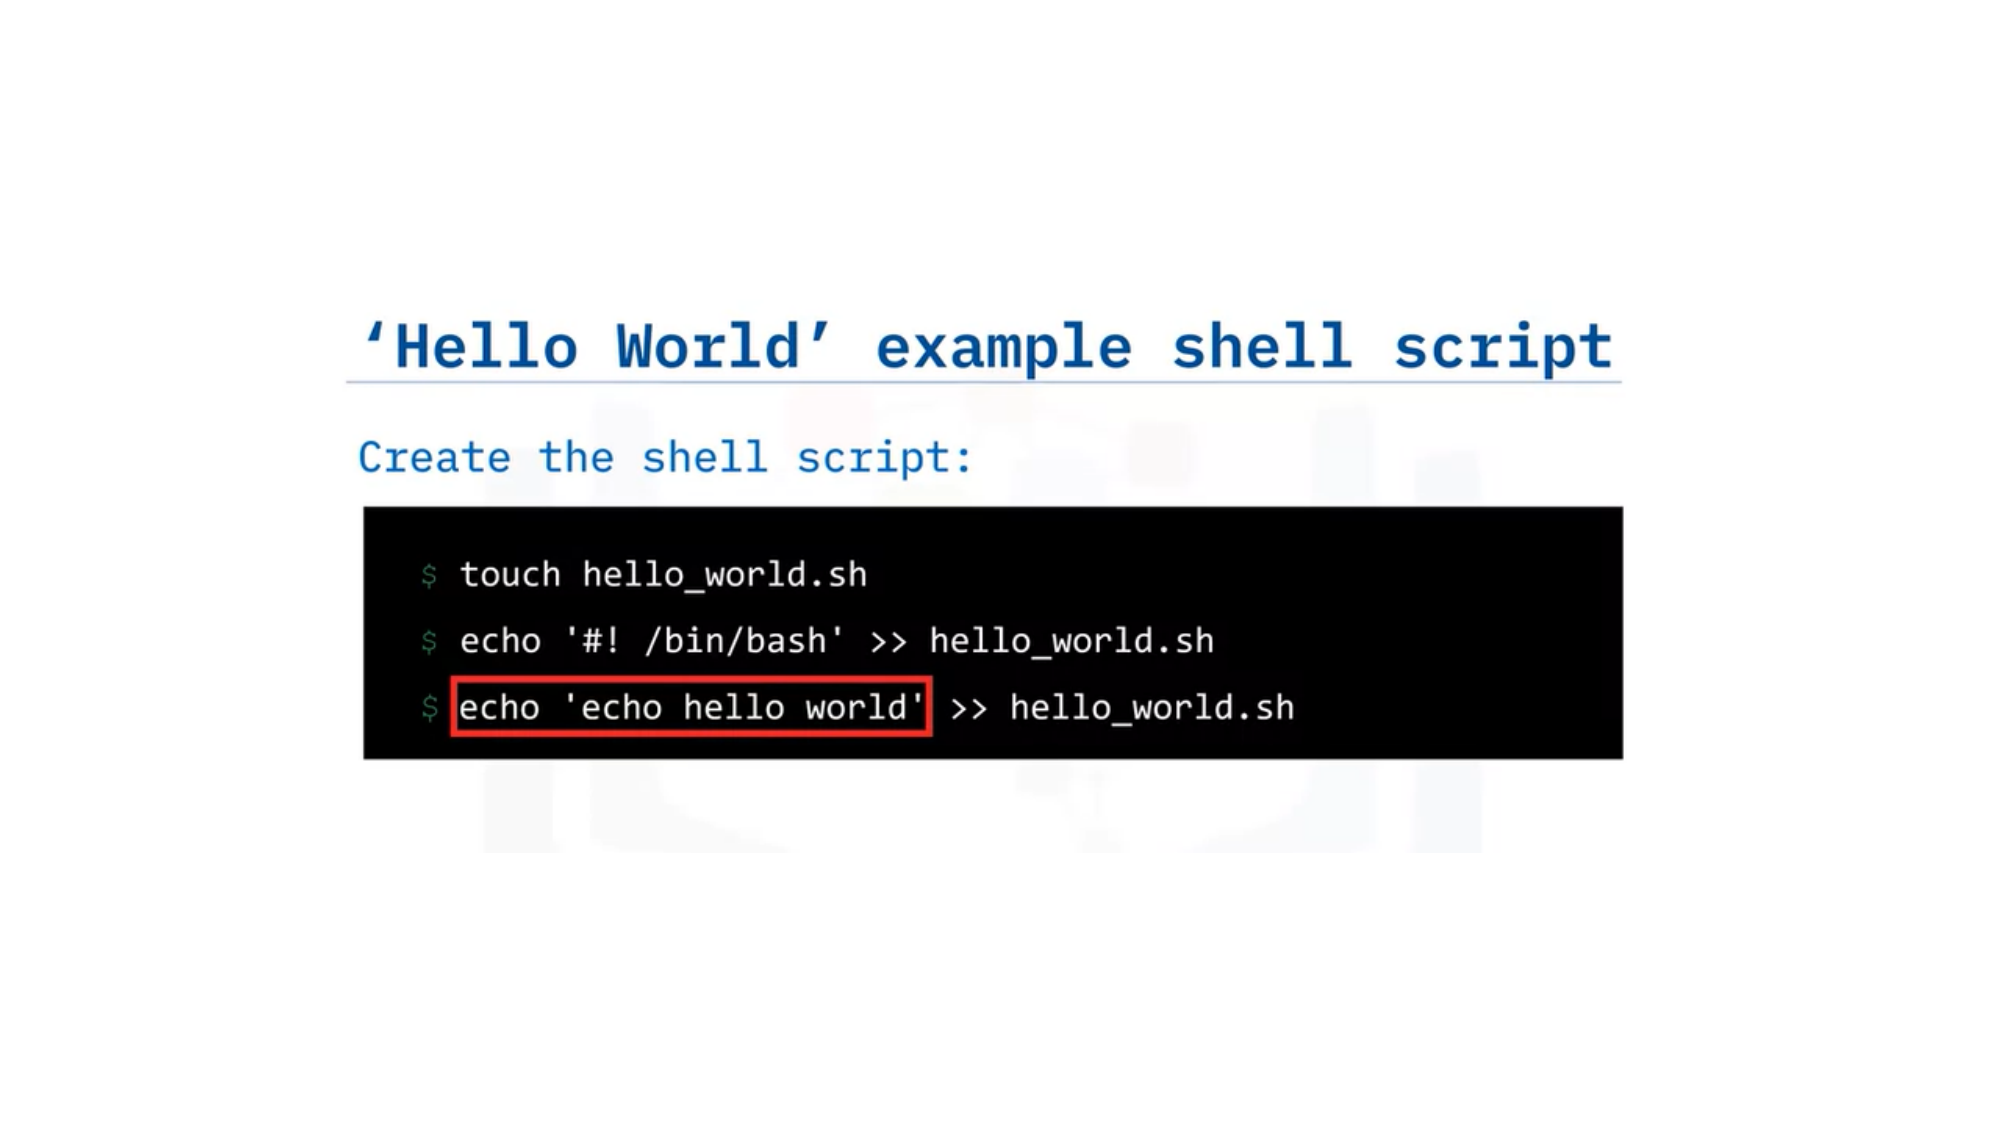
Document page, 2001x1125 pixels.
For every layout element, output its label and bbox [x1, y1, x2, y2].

picture [323, 272, 1677, 853]
